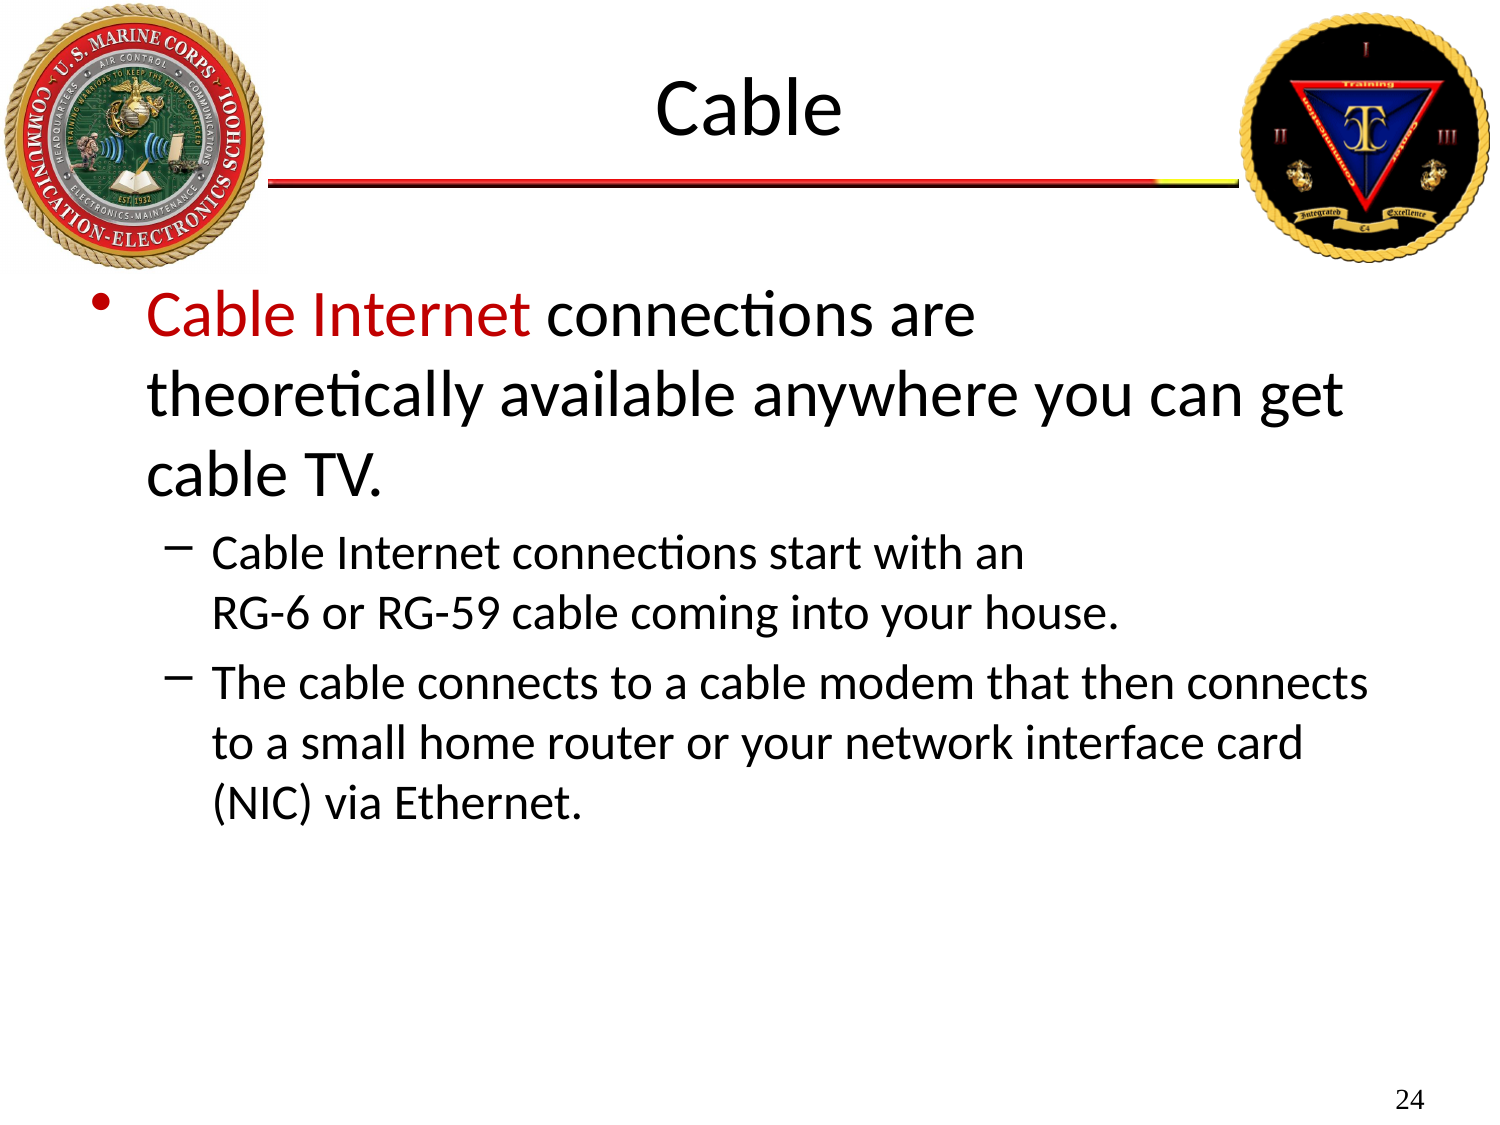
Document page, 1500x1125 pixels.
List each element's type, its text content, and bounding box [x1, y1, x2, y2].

picture [0, 0, 268, 274]
list Cable Internet connections are theoretically available anywhere you can get cable TV. Cable Internet connections start with an RG-6 or RG-59 cable coming into your house. The cable connects to a cable modem that then connects to a small home router or your network interface card (NIC) via Ethernet. [75, 262, 1425, 1005]
picture [1239, 12, 1490, 263]
title Cable [75, 45, 1425, 233]
